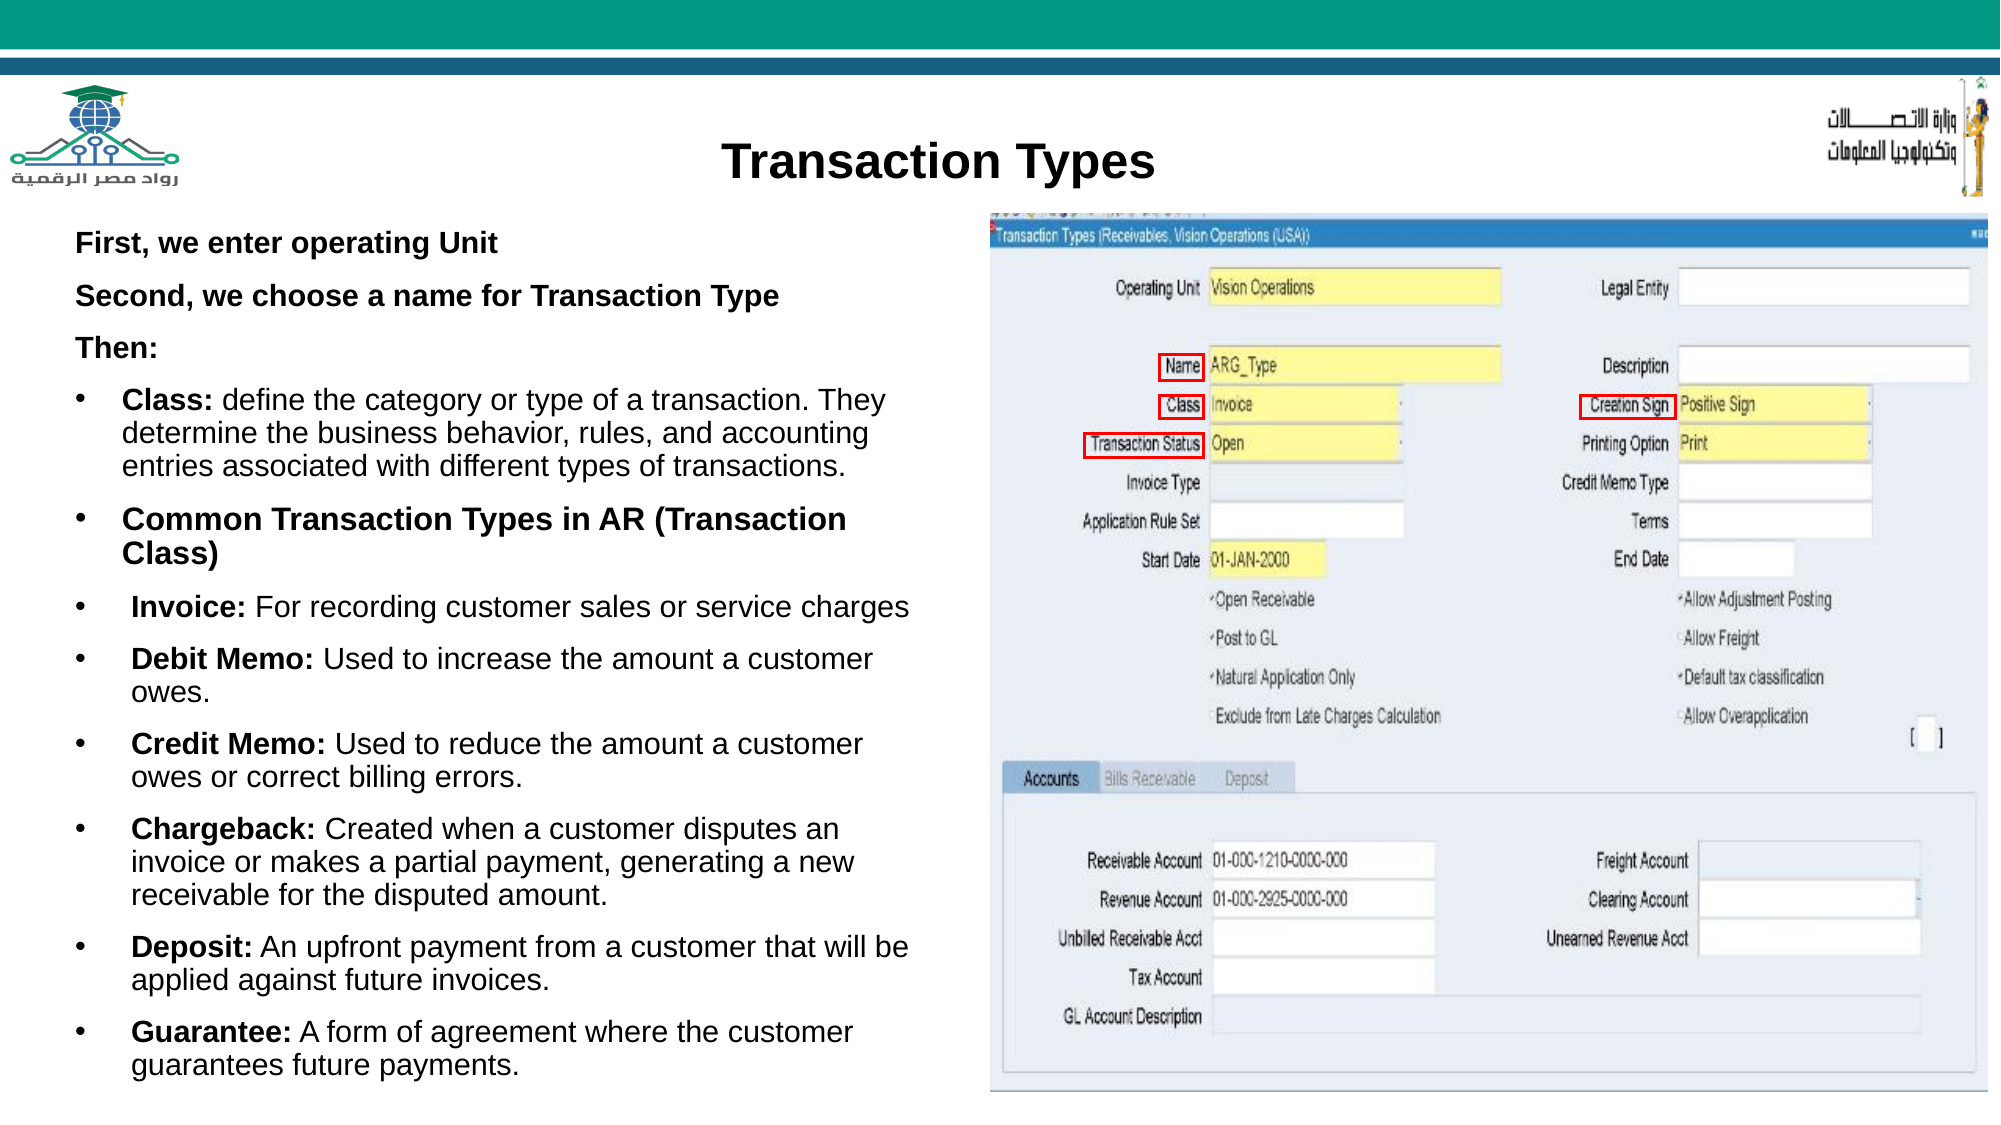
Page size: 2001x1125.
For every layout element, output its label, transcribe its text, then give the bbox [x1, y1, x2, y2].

title Transaction Types [706, 96, 1352, 197]
text_box [0, 0, 2000, 51]
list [10, 84, 180, 187]
picture [990, 57, 2000, 1093]
text_box [0, 56, 2000, 77]
list First, we enter operating Unit Second, we choose a name for Transaction Type Then: Class: define the category or type of a transaction. They determine the business behavior, rules, and accounting entries associated with different types of transactions. Common Transaction Types in AR (Transaction Class) Invoice: For recording customer sales or service charges Debit Memo: Used to increase the amount a customer owes. Credit Memo: Used to reduce the amount a customer owes or correct billing errors. Chargeback: Created when a customer disputes an invoice or makes a partial payment, generating a new receivable for the disputed amount. Deposit: An upfront payment from a customer that will be applied against future invoices. Guarantee: A form of agreement where the customer guarantees future payments. [60, 220, 942, 1098]
